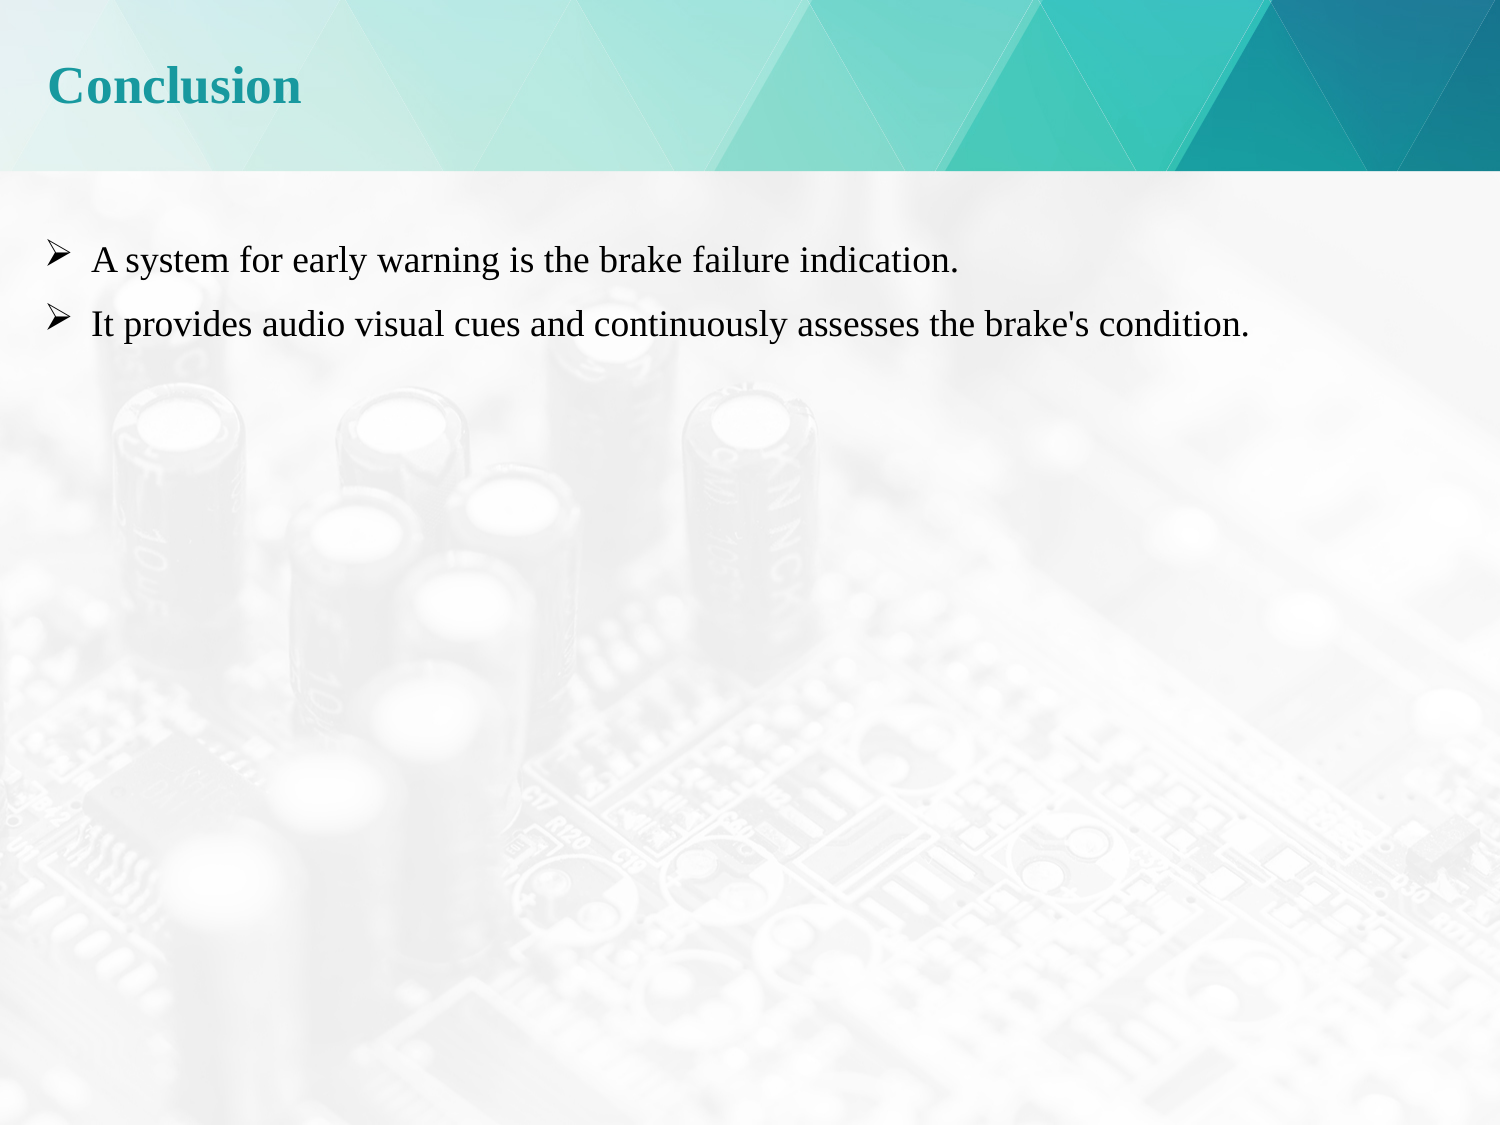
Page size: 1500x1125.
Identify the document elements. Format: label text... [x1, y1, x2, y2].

title Conclusion [32, 42, 1344, 162]
text_box A system for early warning is the brake failure indication. It provides audio visual cues and continuously assesses the brake's condition. [29, 162, 1471, 414]
picture [0, 0, 1500, 1125]
